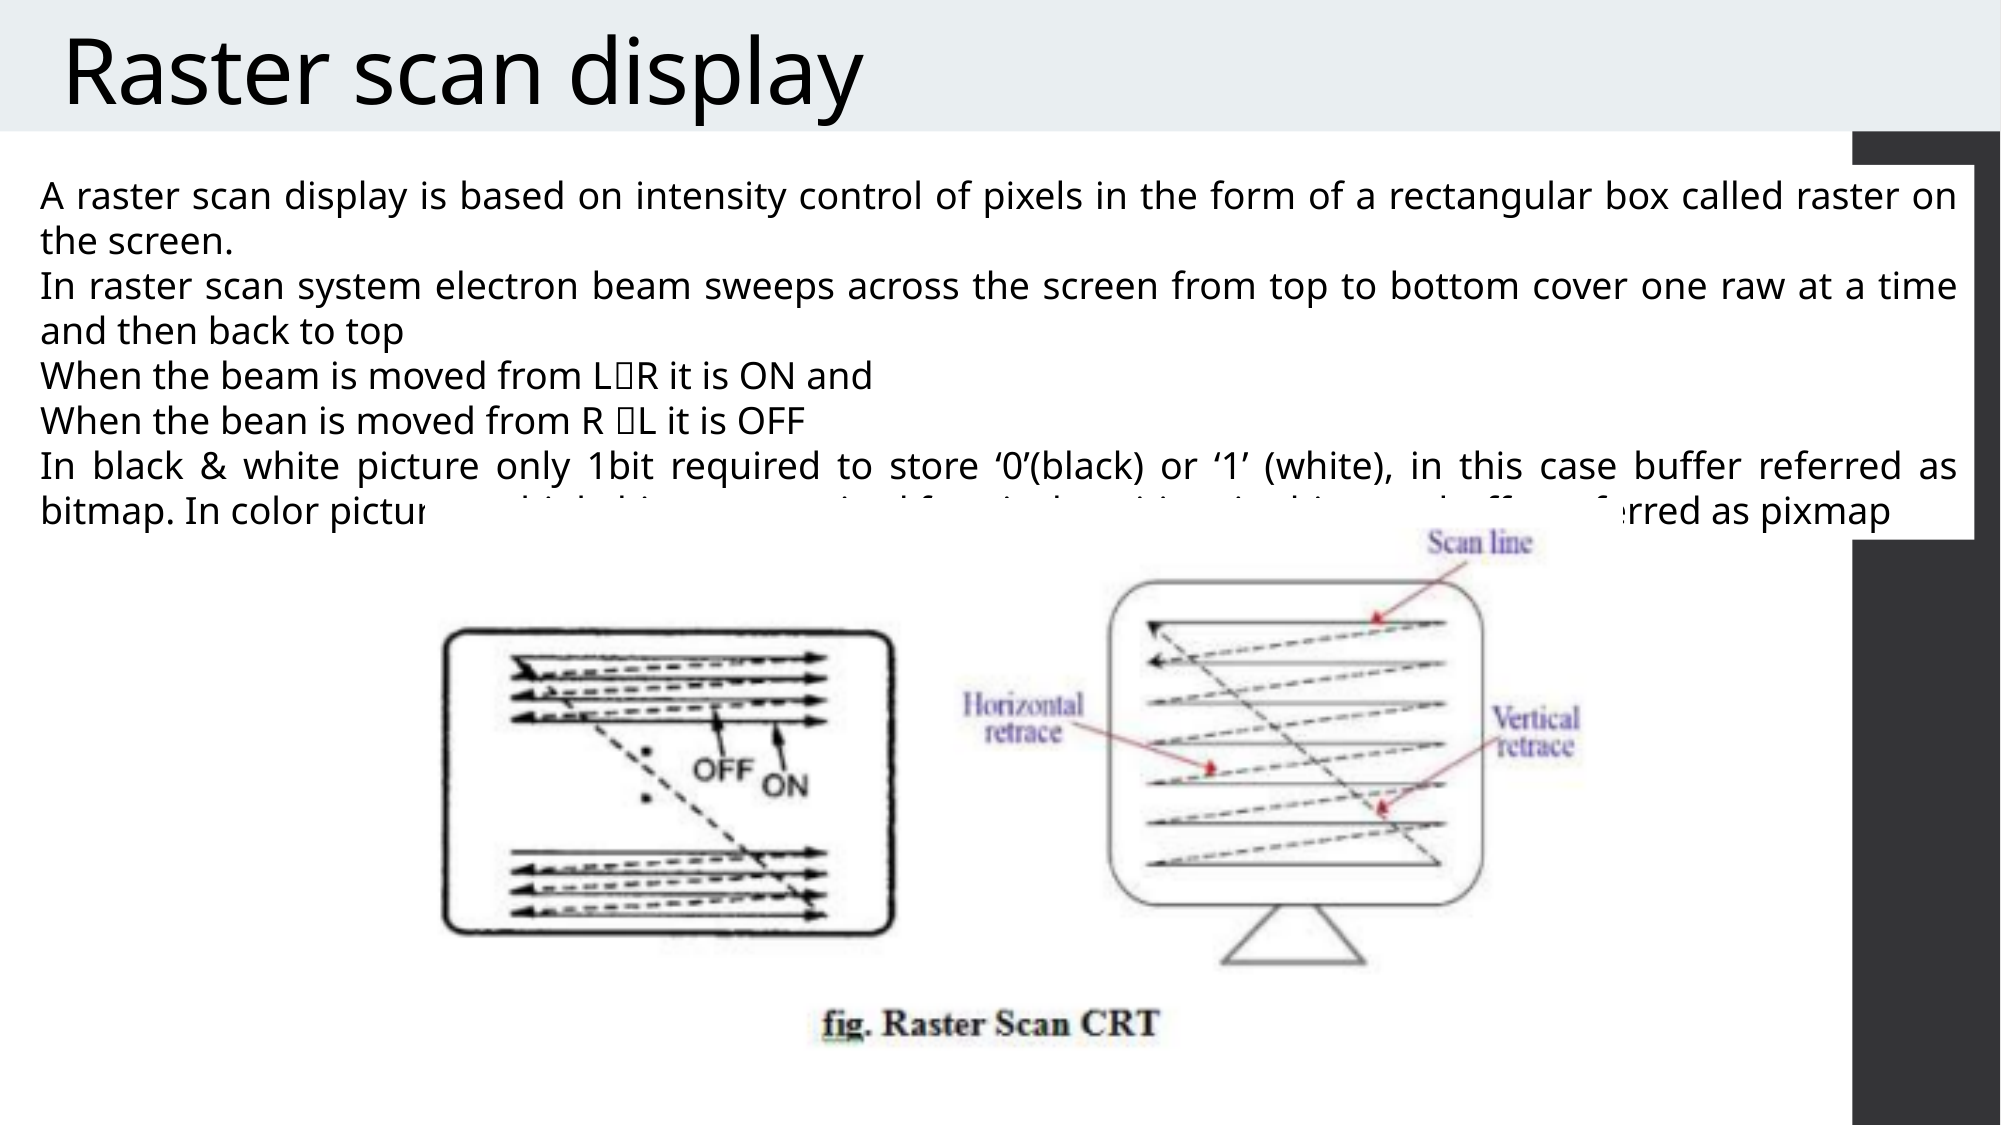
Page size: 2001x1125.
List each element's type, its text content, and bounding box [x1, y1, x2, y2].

title Raster scan display [0, 0, 2000, 132]
picture [424, 497, 1623, 1065]
text_box A raster scan display is based on intensity control of pixels in the form of a rectangular box called raster on the screen. In raster scan system electron beam sweeps across the screen from top to bottom cover one raw at a time and then back to top When the beam is moved from LR it is ON and When the bean is moved from R L it is OFF In black & white picture only 1bit required to store ‘0’(black) or ‘1’ (white), in this case buffer referred as bitmap. In color picture multiple bits are required for pixel position, in this case buffer referred as pixmap [25, 164, 1975, 540]
